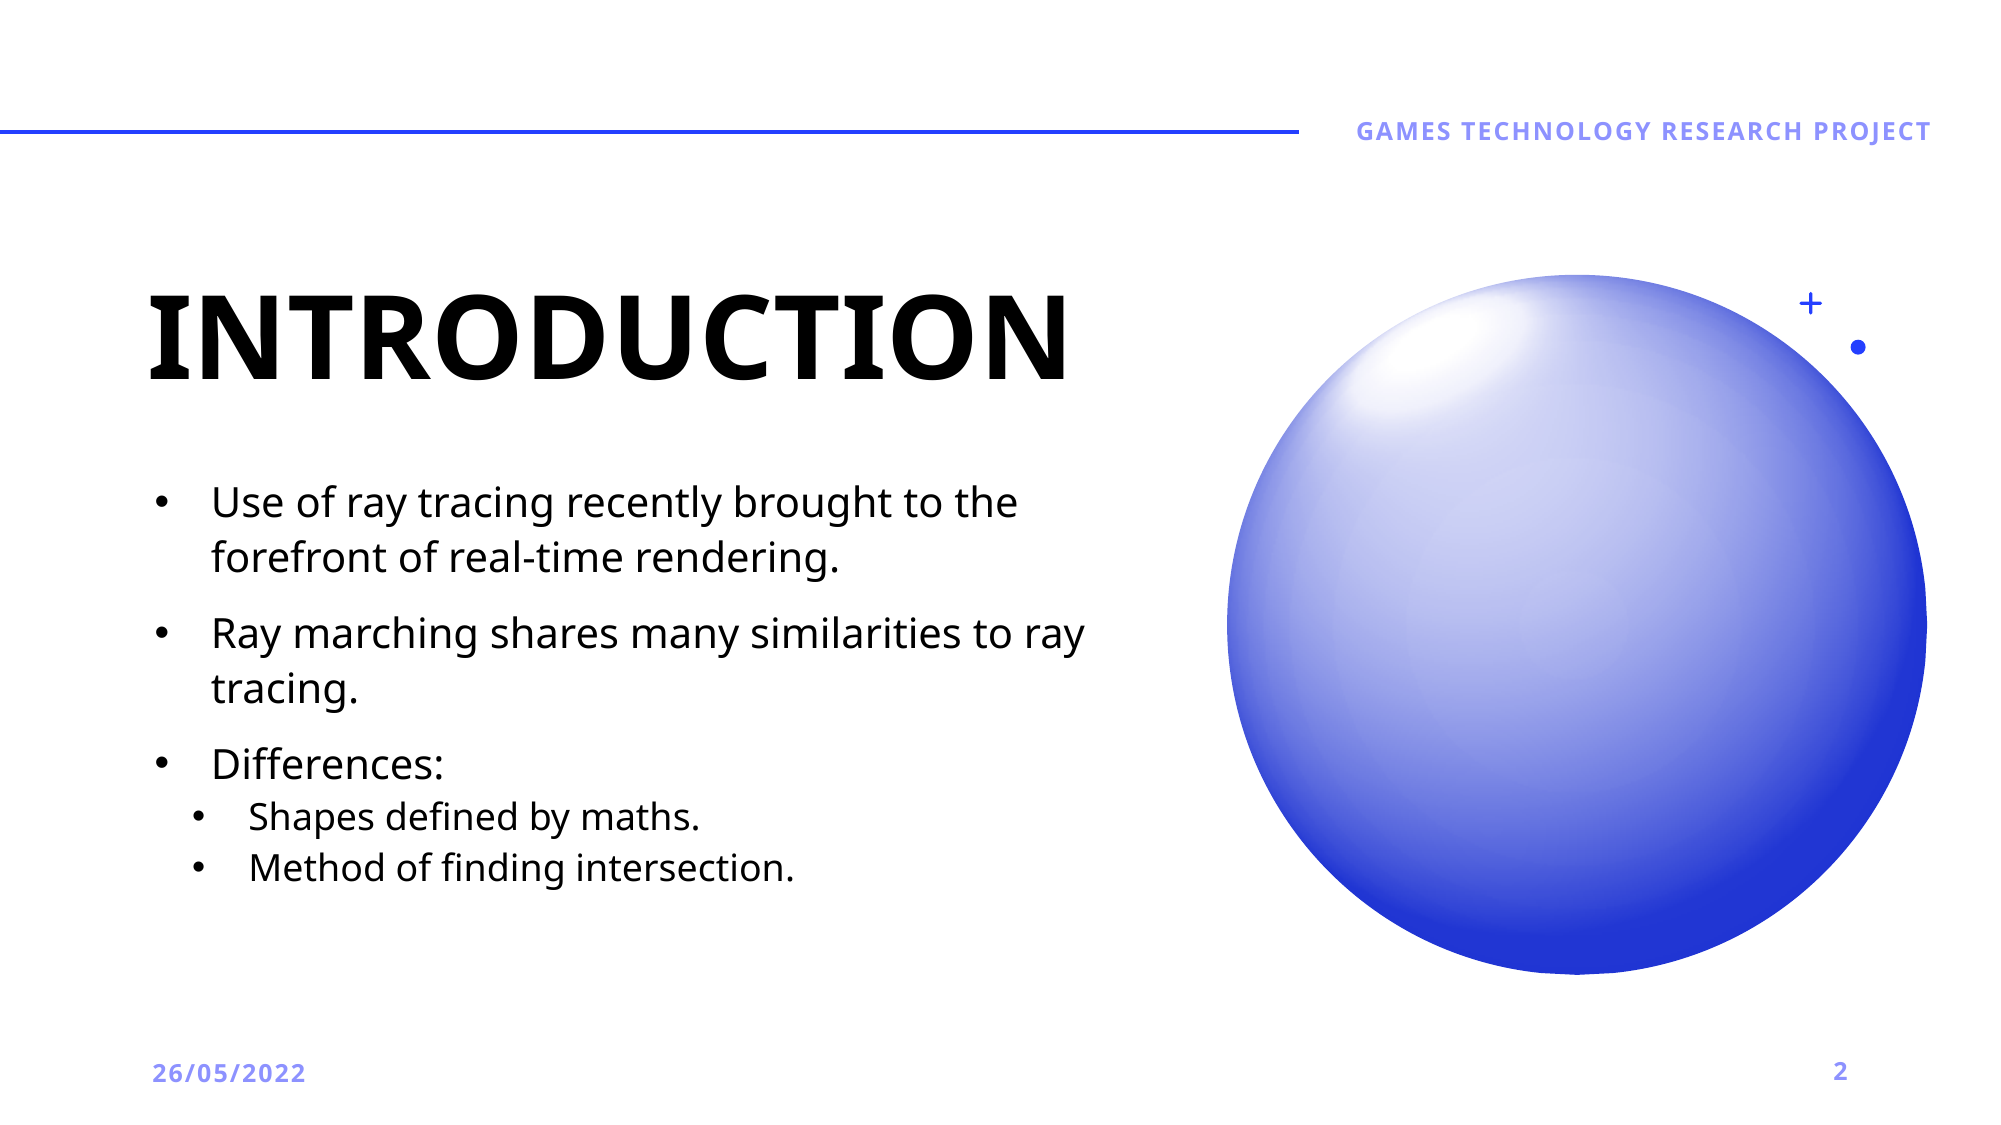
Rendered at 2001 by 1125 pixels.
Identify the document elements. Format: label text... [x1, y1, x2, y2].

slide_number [137, 1042, 588, 1103]
list Use of ray tracing recently brought to the forefront of real-time rendering. Ray marching shares many similarities to ray tracing. Differences: Shapes defined by maths. Method of finding intersection. [139, 463, 1155, 1013]
title INTRODUCTION [131, 218, 1148, 413]
slide_number 2 [1412, 1042, 1863, 1103]
picture [1227, 274, 1928, 975]
footer Games technology research project [1306, 101, 1982, 162]
